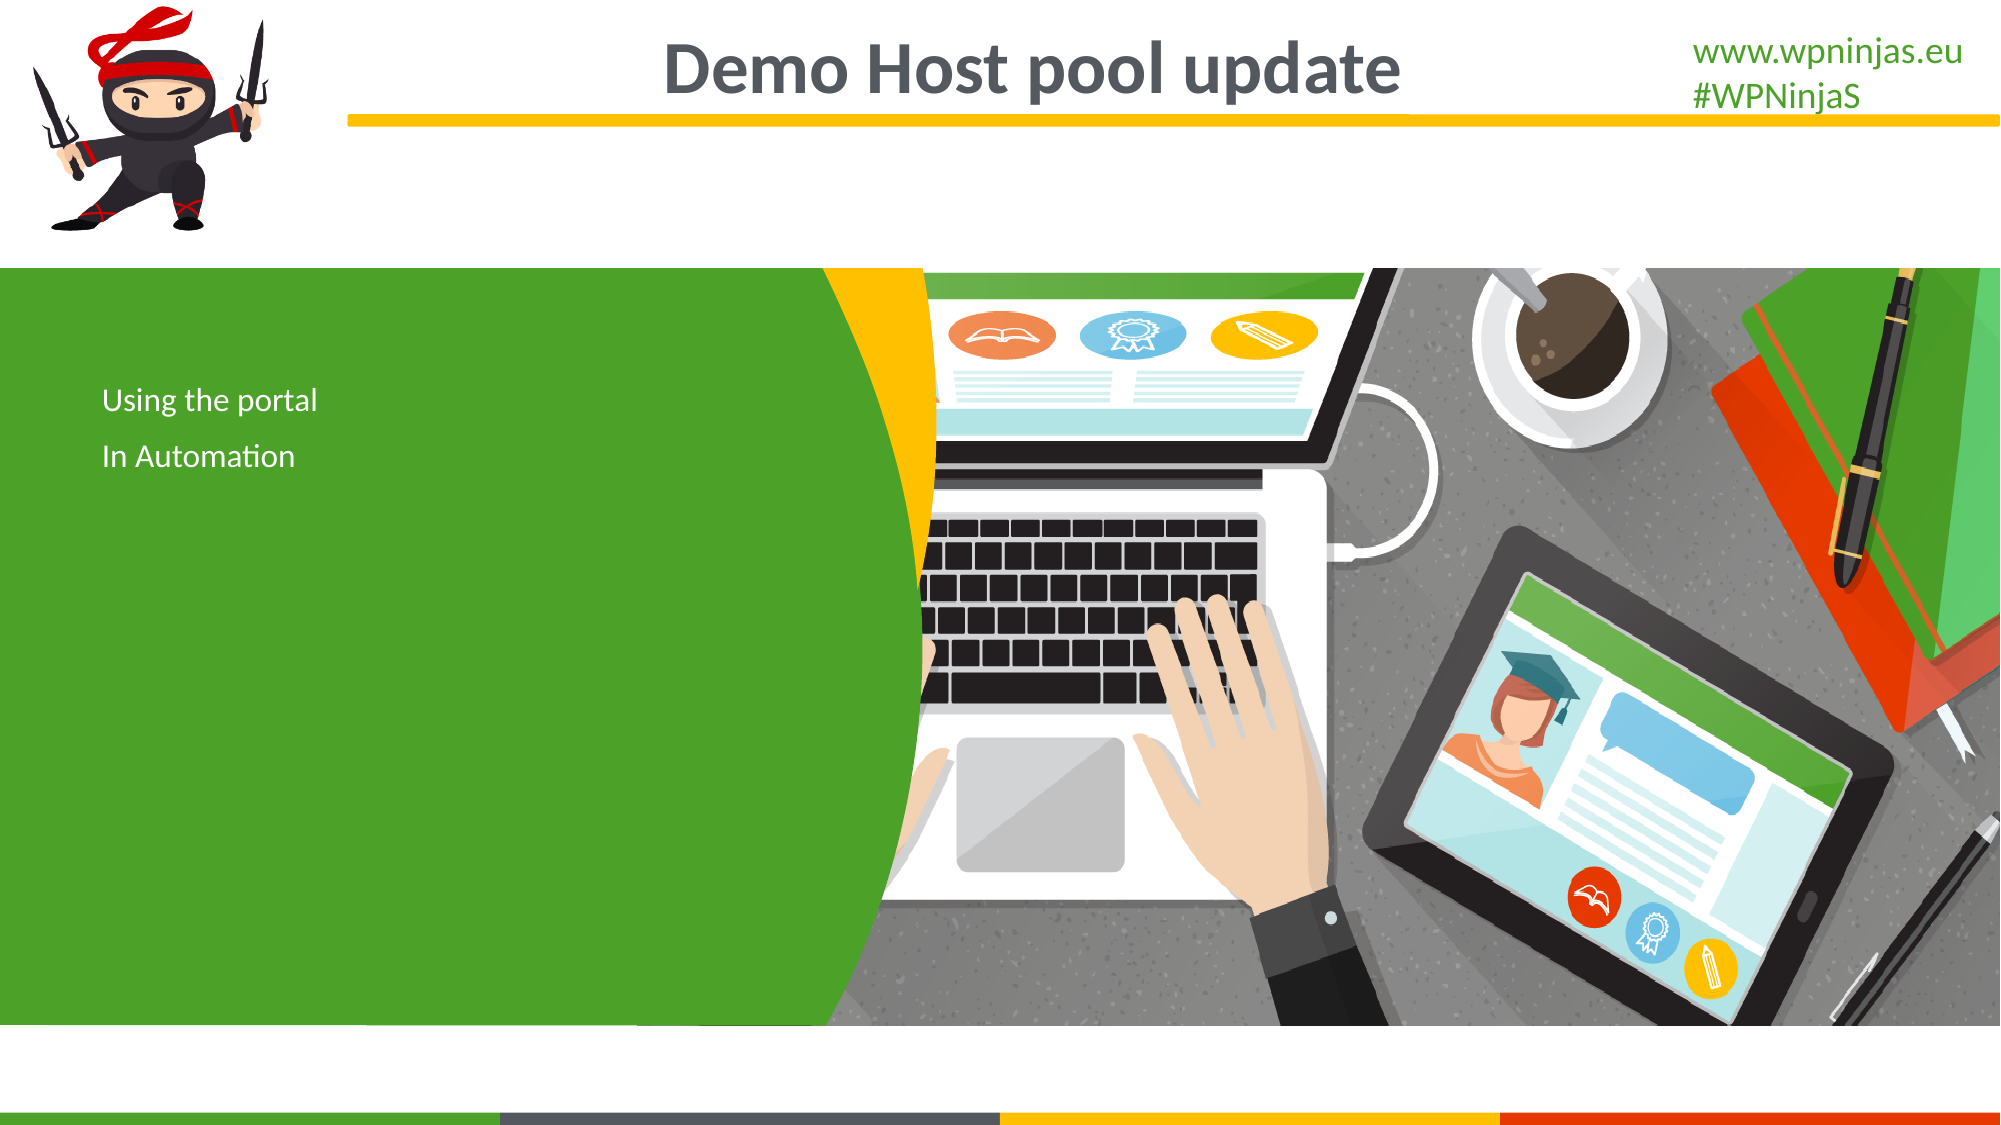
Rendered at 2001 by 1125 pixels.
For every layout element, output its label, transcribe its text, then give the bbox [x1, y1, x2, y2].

list Demo Host pool update [383, 21, 1683, 114]
picture [28, 0, 269, 236]
picture [826, 268, 2000, 1026]
list Using the portal In Automation [86, 375, 696, 563]
